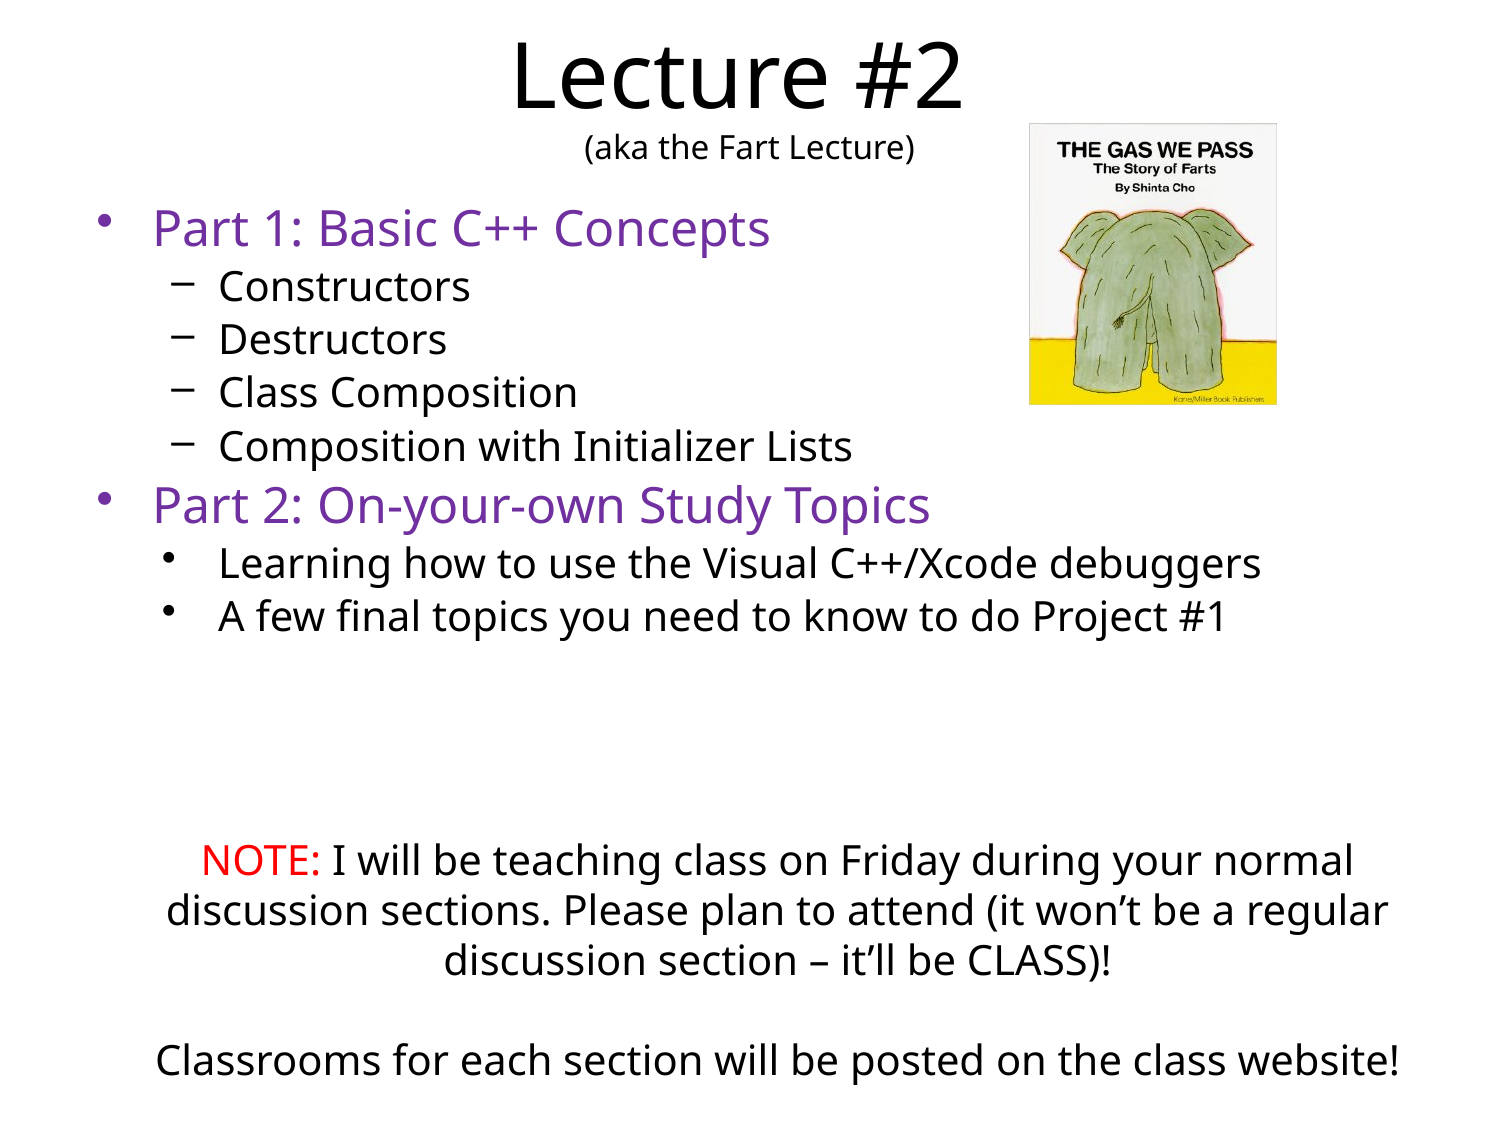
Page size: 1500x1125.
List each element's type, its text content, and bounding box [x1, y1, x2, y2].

picture [1029, 123, 1277, 405]
text_box NOTE: I will be teaching class on Friday during your normal discussion sections. Please plan to attend (it won’t be a regular discussion section – it’ll be CLASS)! Classrooms for each section will be posted on the class website! [112, 826, 1443, 1091]
list Part 1: Basic C++ Concepts Constructors Destructors Class Composition Composition with Initializer Lists Part 2: On-your-own Study Topics Learning how to use the Visual C++/Xcode debuggers A few final topics you need to know to do Project #1 [81, 195, 1419, 669]
text_box Lecture #2 (aka the Fart Lecture) [112, 0, 1388, 186]
